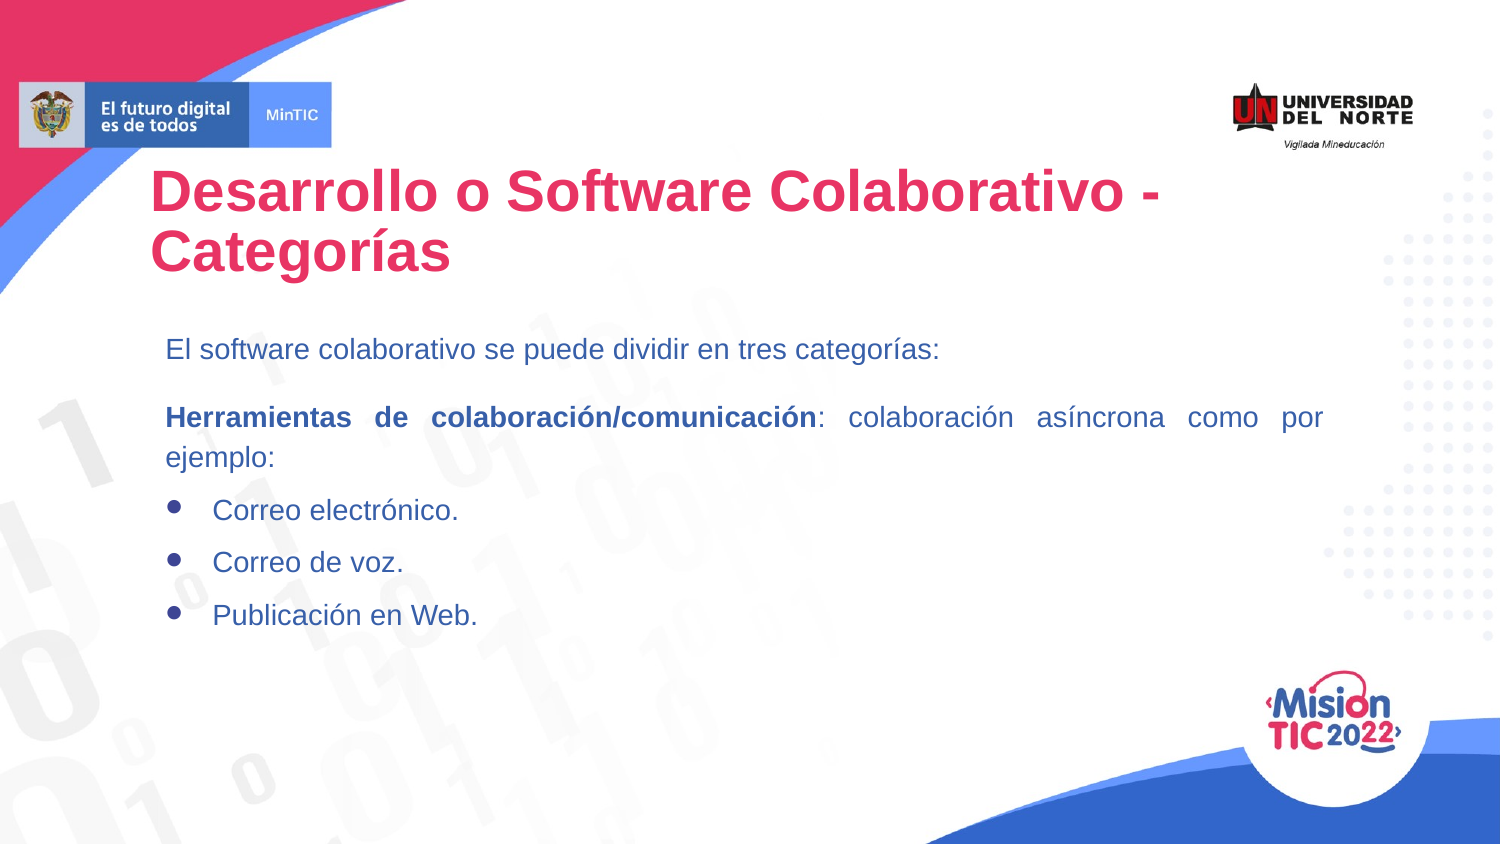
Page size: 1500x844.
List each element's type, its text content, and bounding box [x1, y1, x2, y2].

text_box El software colaborativo se puede dividir en tres categorías: Herramientas de colaboración/comunicación: colaboración asíncrona como por ejemplo: Correo electrónico. Correo de voz. Publicación en Web. [139, 319, 1325, 695]
picture [0, 0, 1500, 844]
text_box Desarrollo o Software Colaborativo - Categorías [139, 148, 1291, 289]
